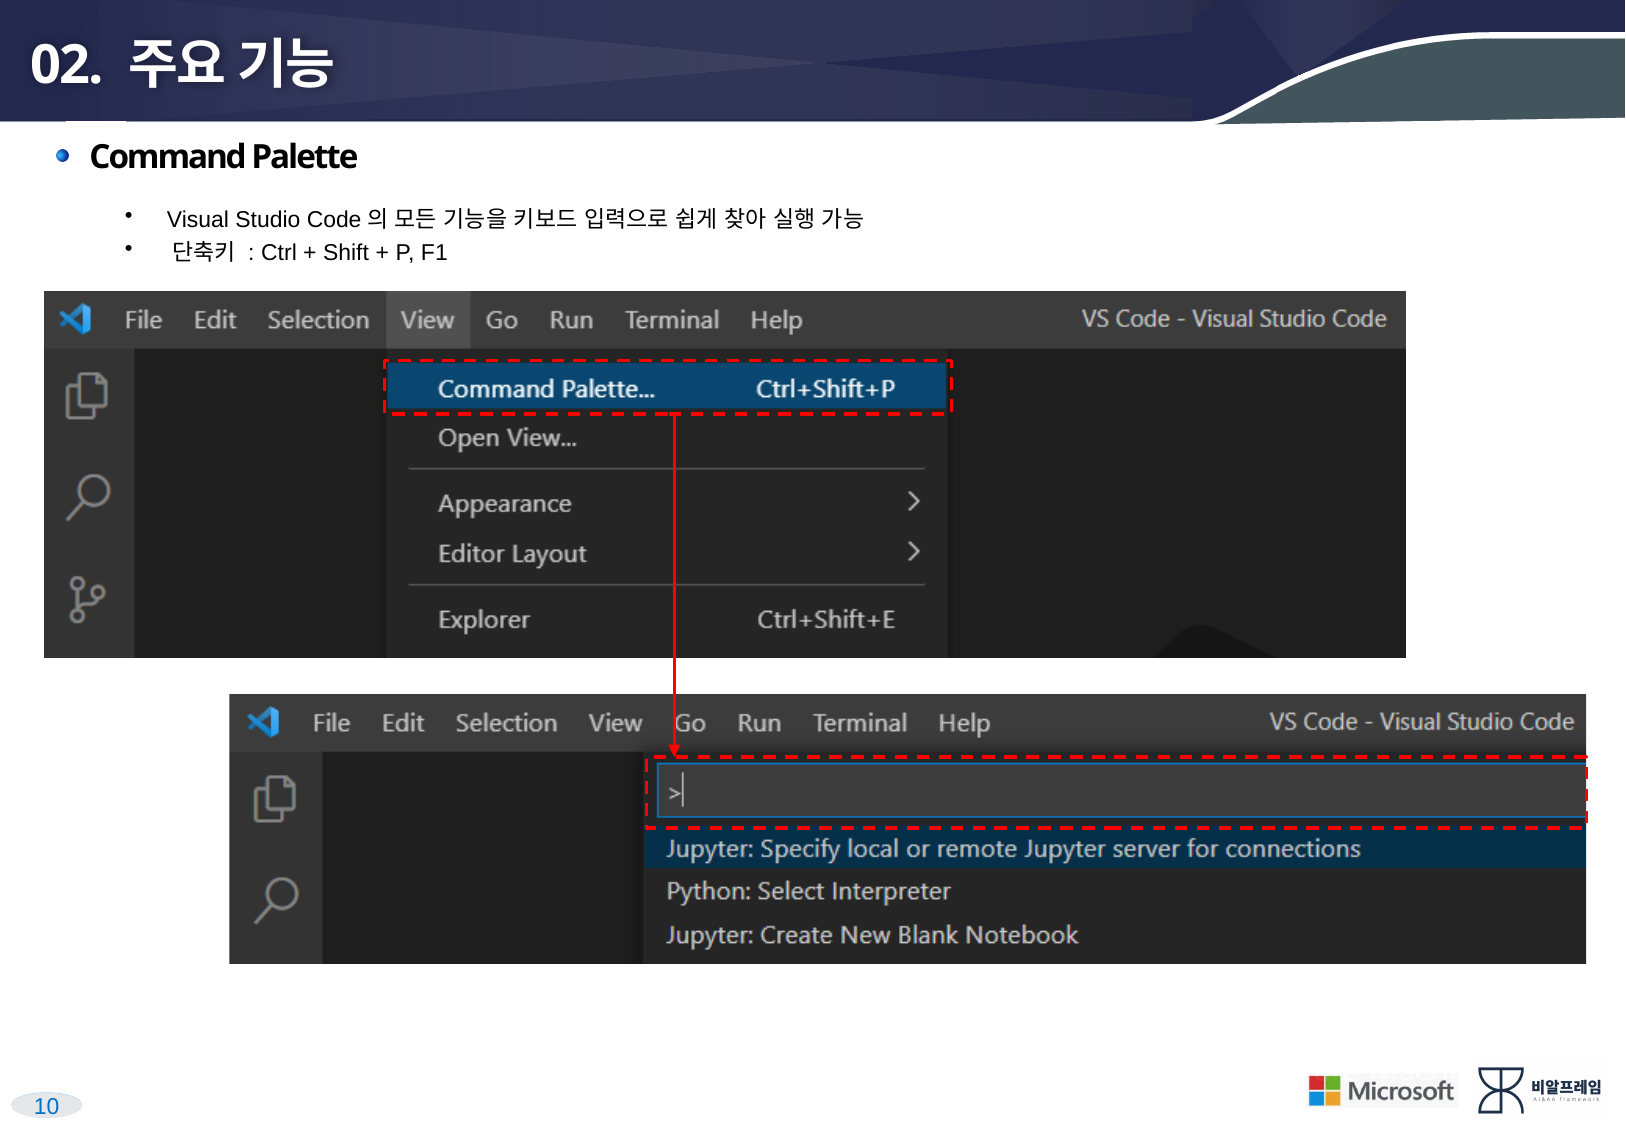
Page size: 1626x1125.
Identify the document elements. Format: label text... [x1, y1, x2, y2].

picture [44, 291, 1406, 658]
picture [56, 149, 69, 162]
picture [1470, 1059, 1609, 1122]
picture [229, 694, 1587, 964]
picture [1306, 1073, 1458, 1108]
picture [0, 0, 1625, 129]
title 02. 주요 기능 [29, 30, 1319, 94]
list Command Palette [44, 127, 1587, 193]
text_box Visual Studio Code의 모든 기능을 키보드 입력으로 쉽게 찾아 실행 가능 단축키 : Ctrl + Shift + P, F1 [110, 191, 1319, 273]
